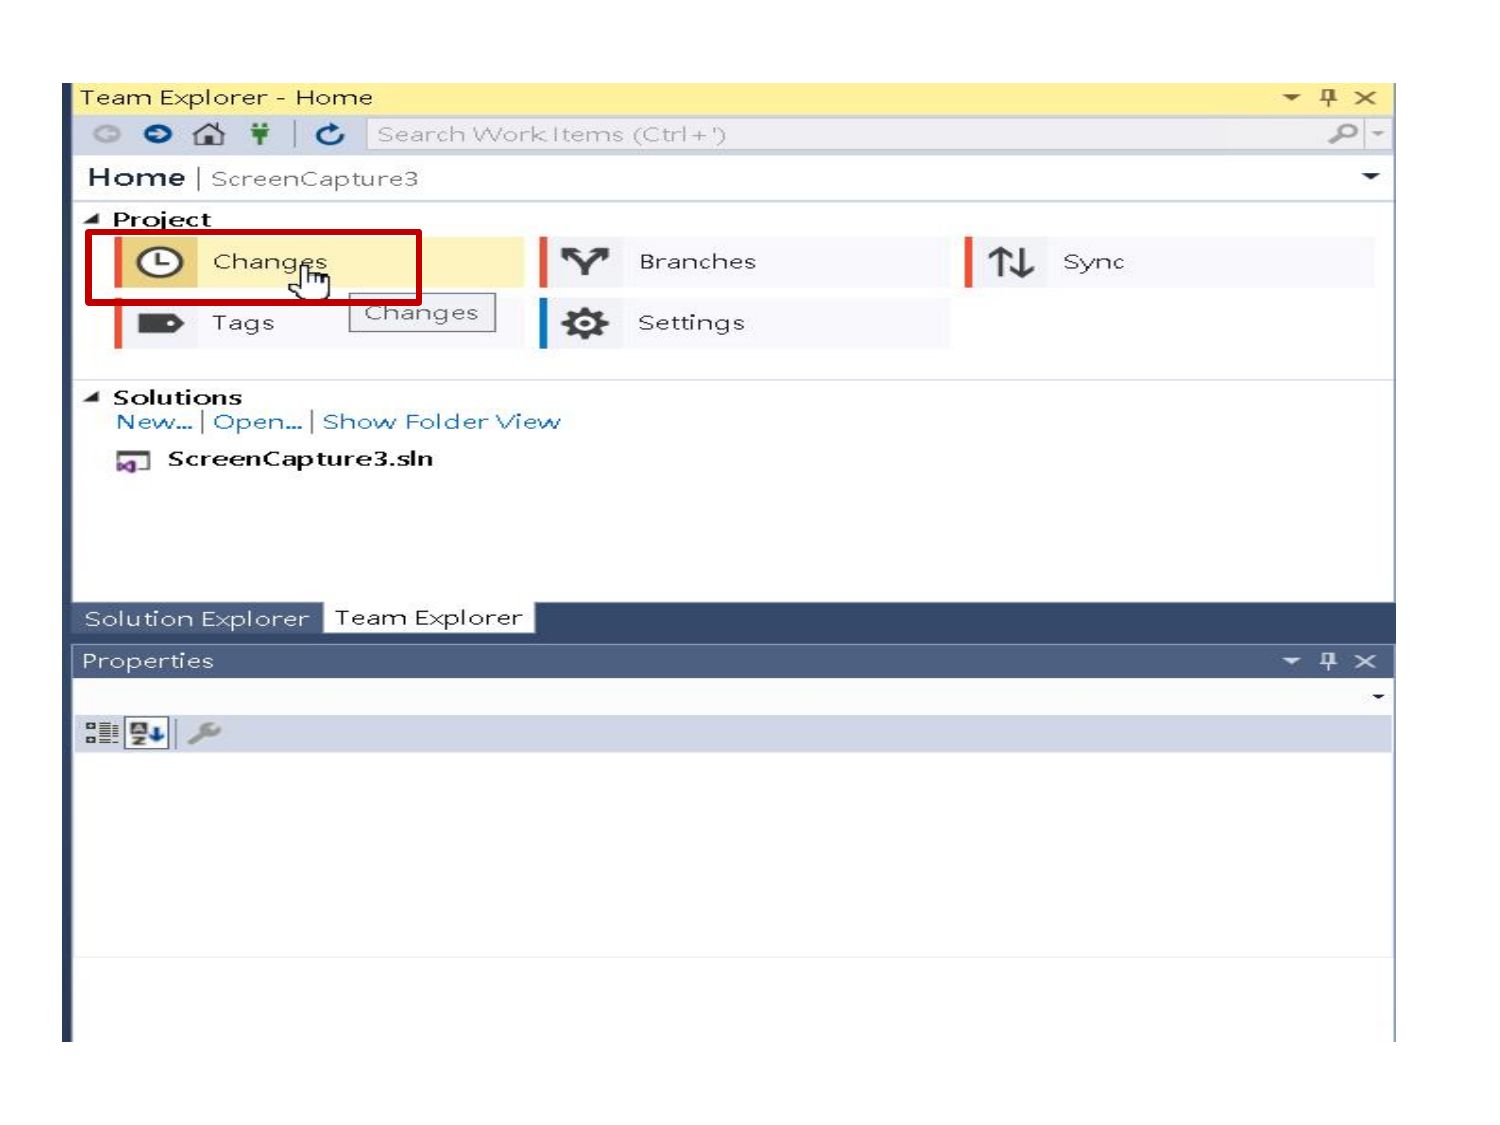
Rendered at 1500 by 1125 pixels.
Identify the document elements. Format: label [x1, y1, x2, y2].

picture [62, 83, 1396, 1042]
